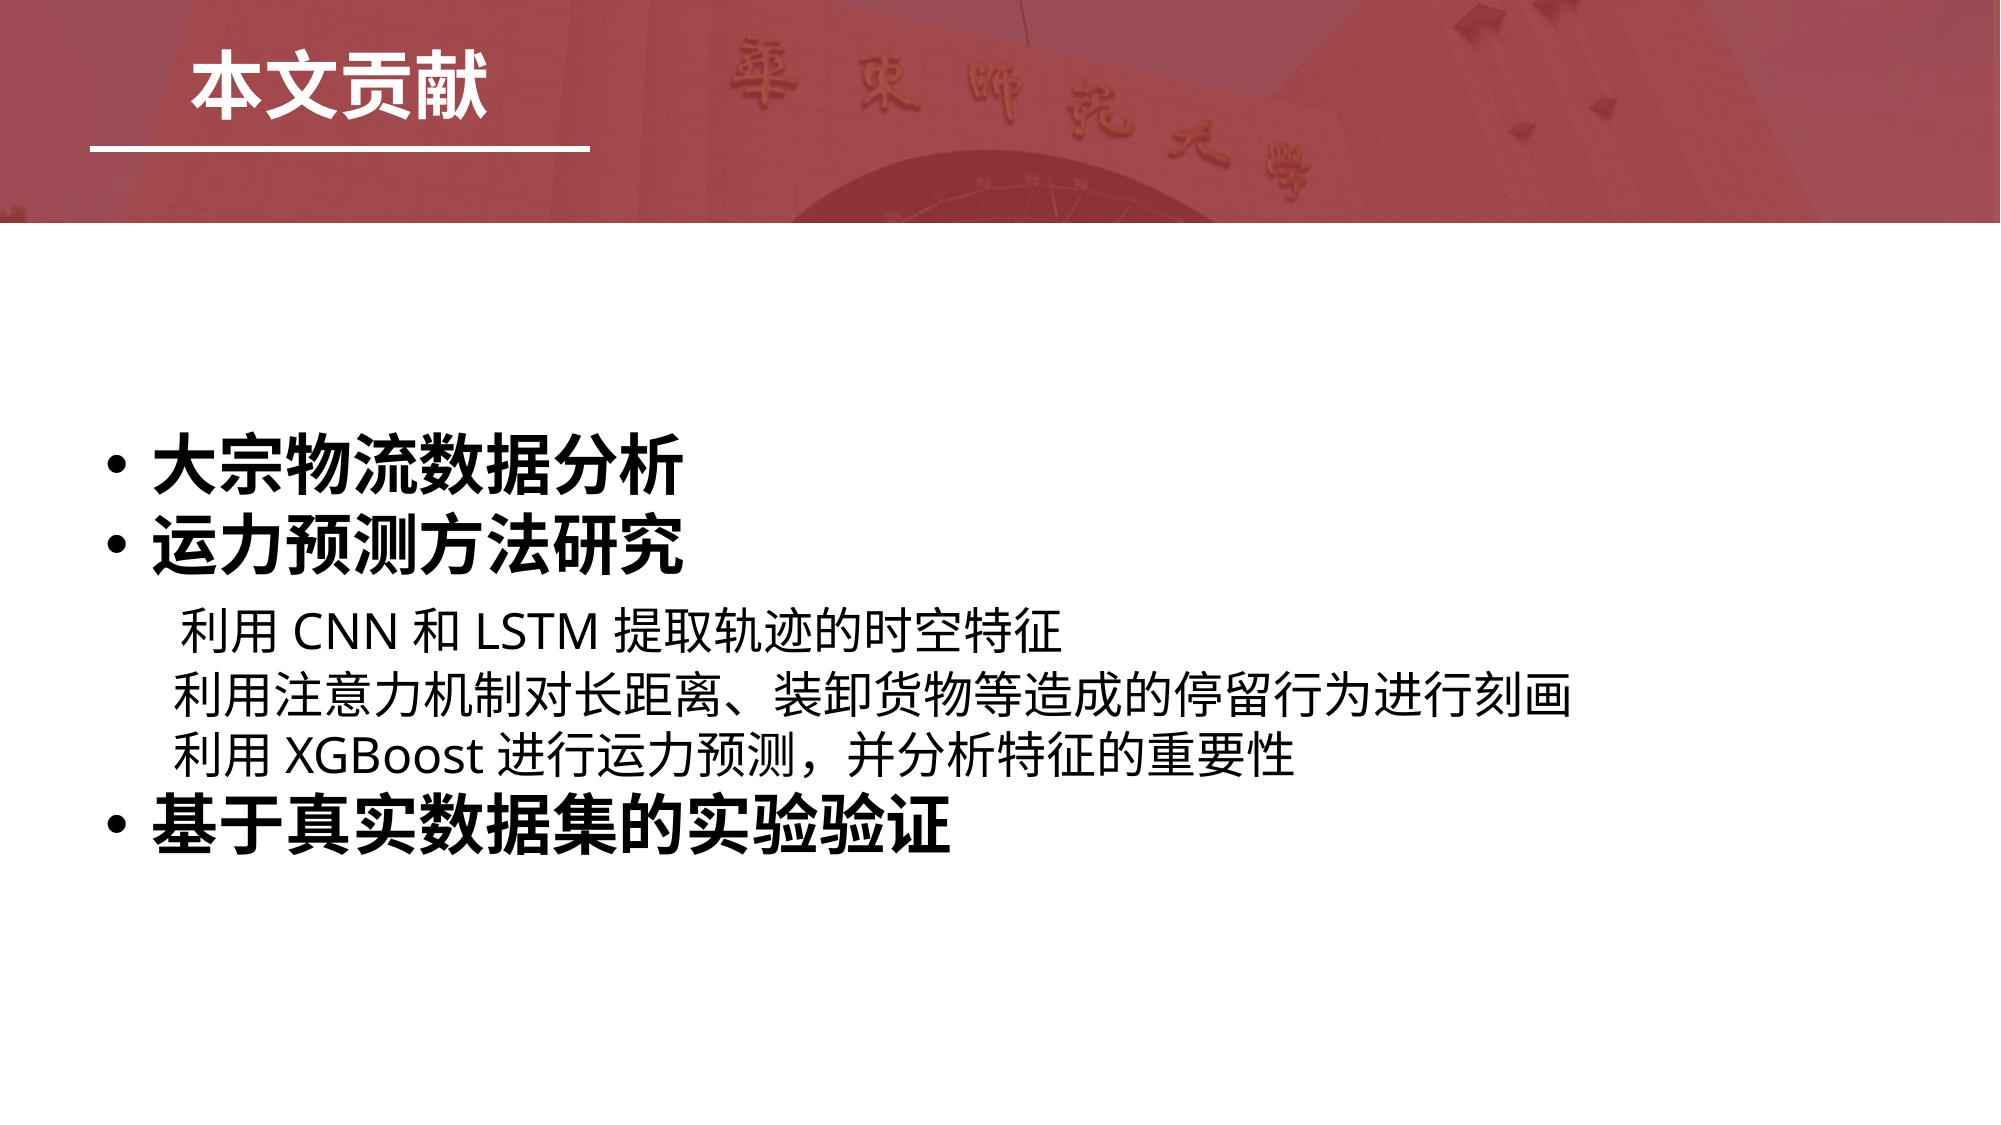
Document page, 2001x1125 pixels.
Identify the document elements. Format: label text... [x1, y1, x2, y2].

picture [0, 0, 2000, 224]
text_box 大宗物流数据分析 运力预测方法研究 利用CNN和LSTM提取轨迹的时空特征 利用注意力机制对长距离、装卸货物等造成的停留行为进行刻画 利用XGBoost进行运力预测，并分析特征的重要性 基于真实数据集的实验验证 [90, 335, 1969, 871]
